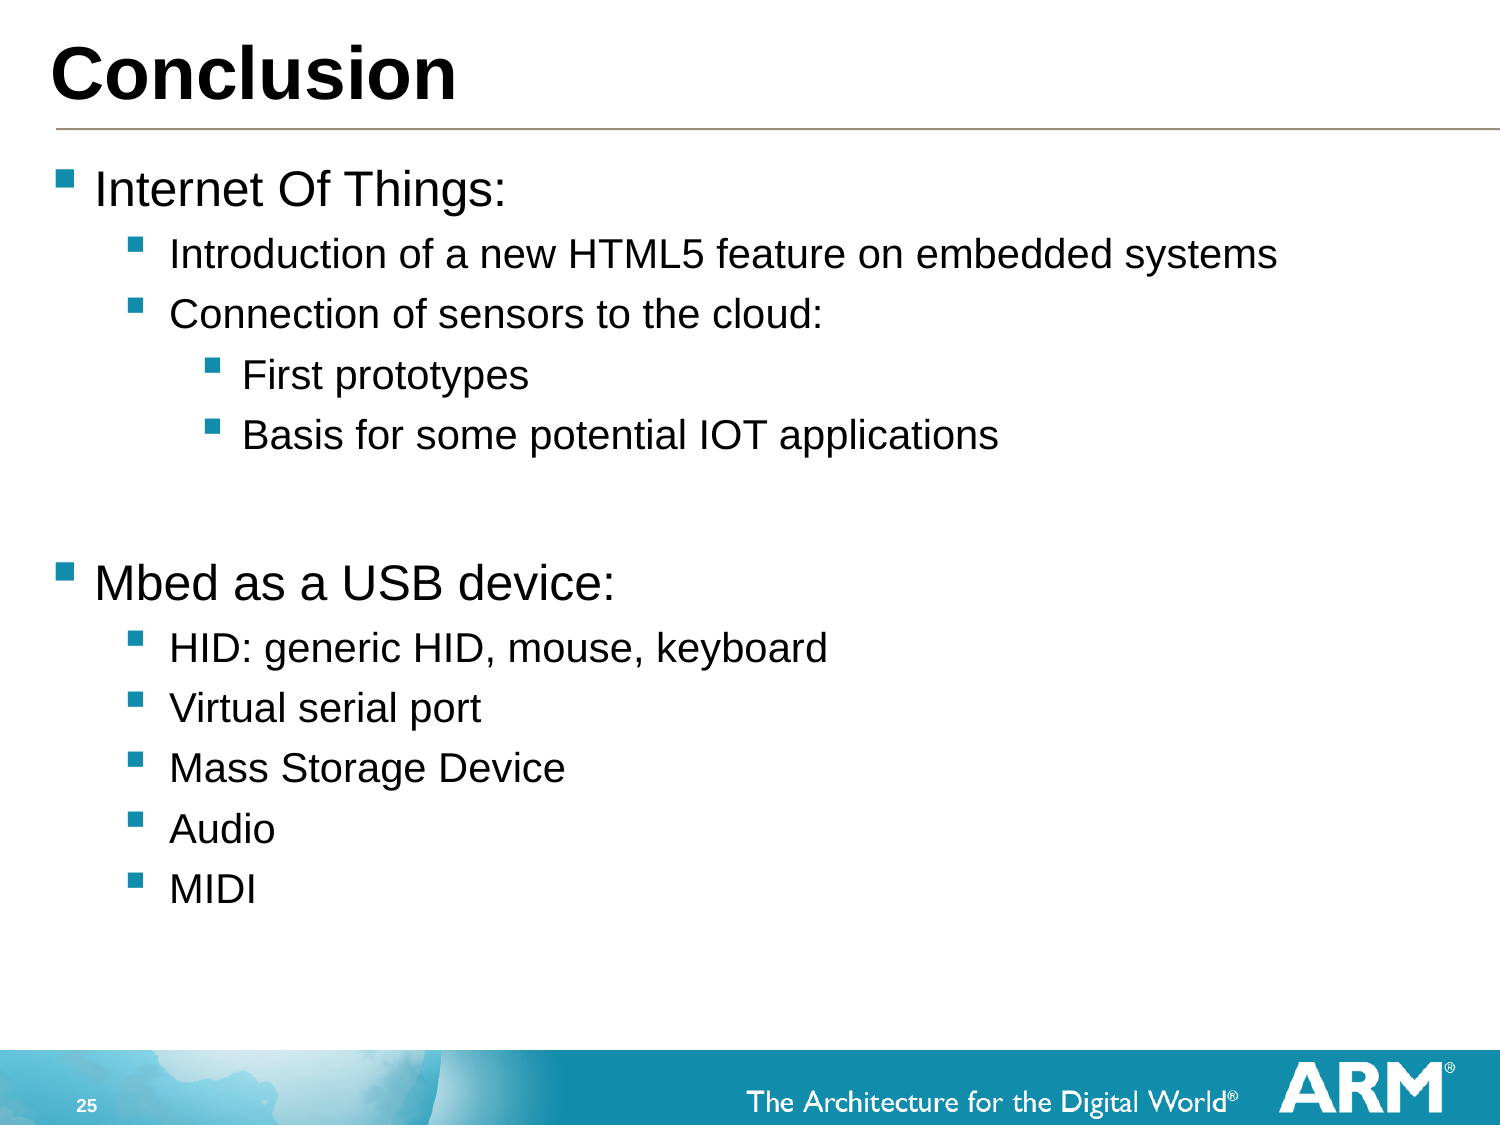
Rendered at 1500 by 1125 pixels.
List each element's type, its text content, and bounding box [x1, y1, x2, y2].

picture [0, 780, 1500, 1125]
list Internet Of Things: Introduction of a new HTML5 feature on embedded systems Connection of sensors to the cloud: First prototypes Basis for some potential IOT applications Mbed as a USB device: HID: generic HID, mouse, keyboard Virtual serial port Mass Storage Device Audio MIDI [35, 148, 1476, 1047]
title Conclusion [35, 1, 1476, 139]
